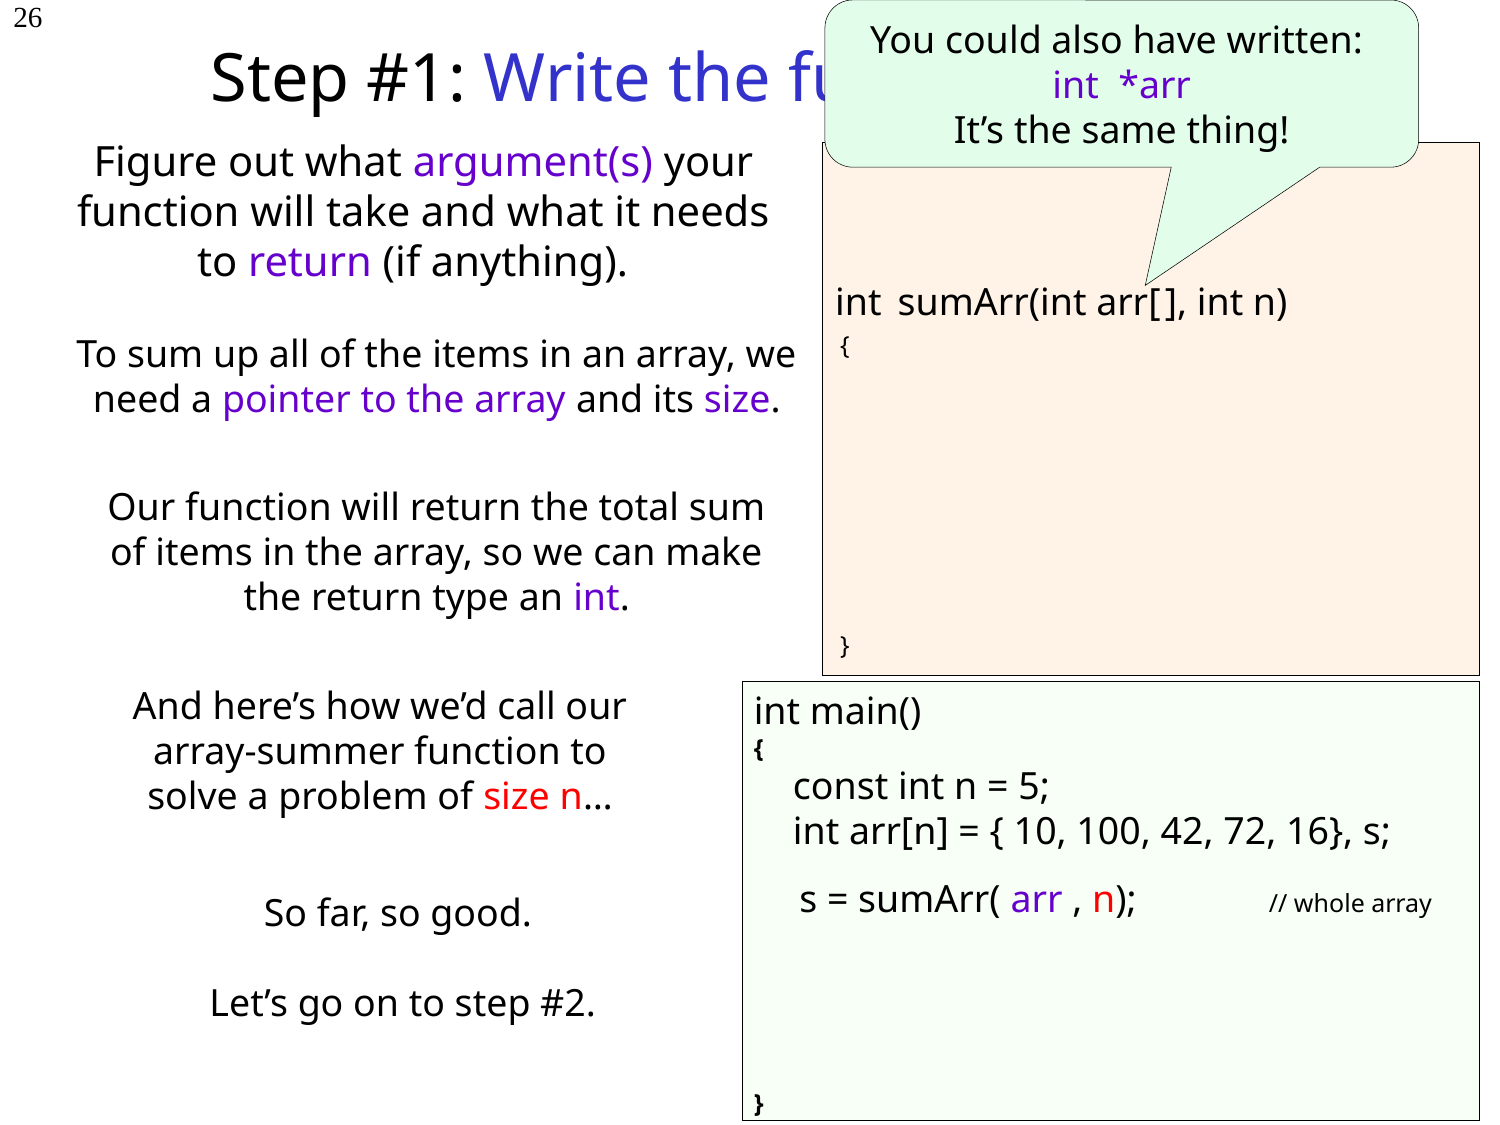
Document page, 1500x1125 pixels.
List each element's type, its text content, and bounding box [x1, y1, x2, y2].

text_box [1170, 142, 1480, 270]
text_box [821, 169, 1170, 270]
text_box And here’s how we’d call our array-summer function to solve a problem of size n… [97, 674, 663, 825]
title Step #1: Write the function header [112, 0, 1170, 169]
text_box Our function will return the total sum of items in the array, so we can make the return type an int. [79, 475, 794, 626]
text_box You could also have written: int *arr It’s the same thing! [824, 0, 1419, 286]
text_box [738, 679, 1500, 1122]
text_box Figure out what argument(s) your function will take and what it needs to return (if anything). [45, 127, 801, 292]
slide_number 26 [0, 0, 58, 66]
text_box int [820, 270, 1195, 331]
text_box [821, 331, 1480, 675]
text_box So far, so good. Let’s go on to step #2. [45, 881, 733, 1032]
text_box To sum up all of the items in an array, we need a pointer to the array and its size. [61, 322, 812, 427]
text_box { } [825, 331, 1200, 667]
text_box sumArr(int arr[ ], int n) [1195, 270, 1483, 331]
